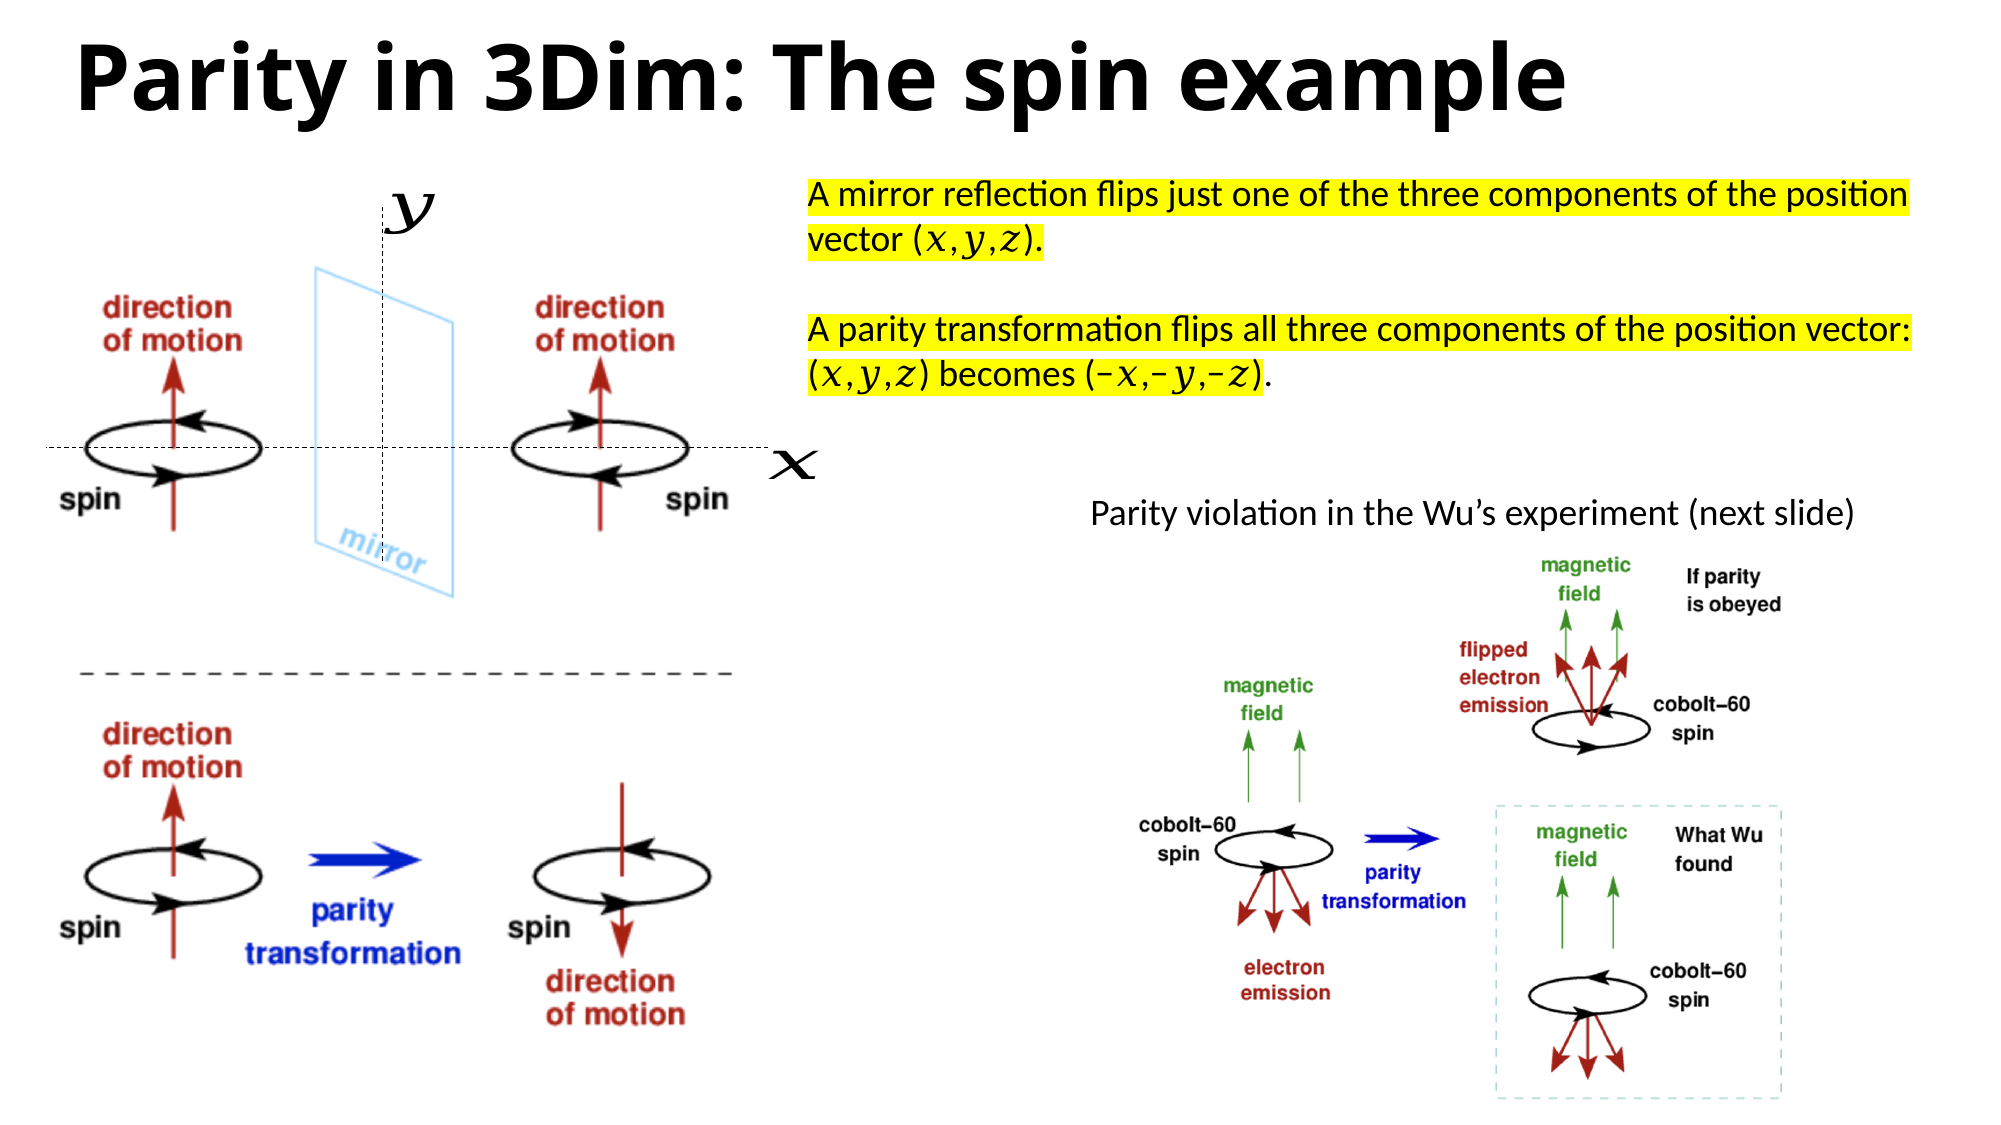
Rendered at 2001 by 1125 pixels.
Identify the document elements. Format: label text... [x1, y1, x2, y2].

picture [383, 219, 768, 446]
picture [33, 219, 768, 1065]
text_box Parity in 3Dim: The spin example [58, 0, 1784, 162]
picture [1130, 528, 1817, 1107]
text_box A mirror reflection flips just one of the three components of the position vector (𝑥,𝑦,𝑧). A parity transformation flips all three components of the position vector: (𝑥,𝑦,𝑧) becomes (−𝑥,−𝑦,−𝑧). [792, 161, 1942, 402]
text_box Parity violation in the Wu’s experiment (next slide) [1075, 480, 1872, 540]
